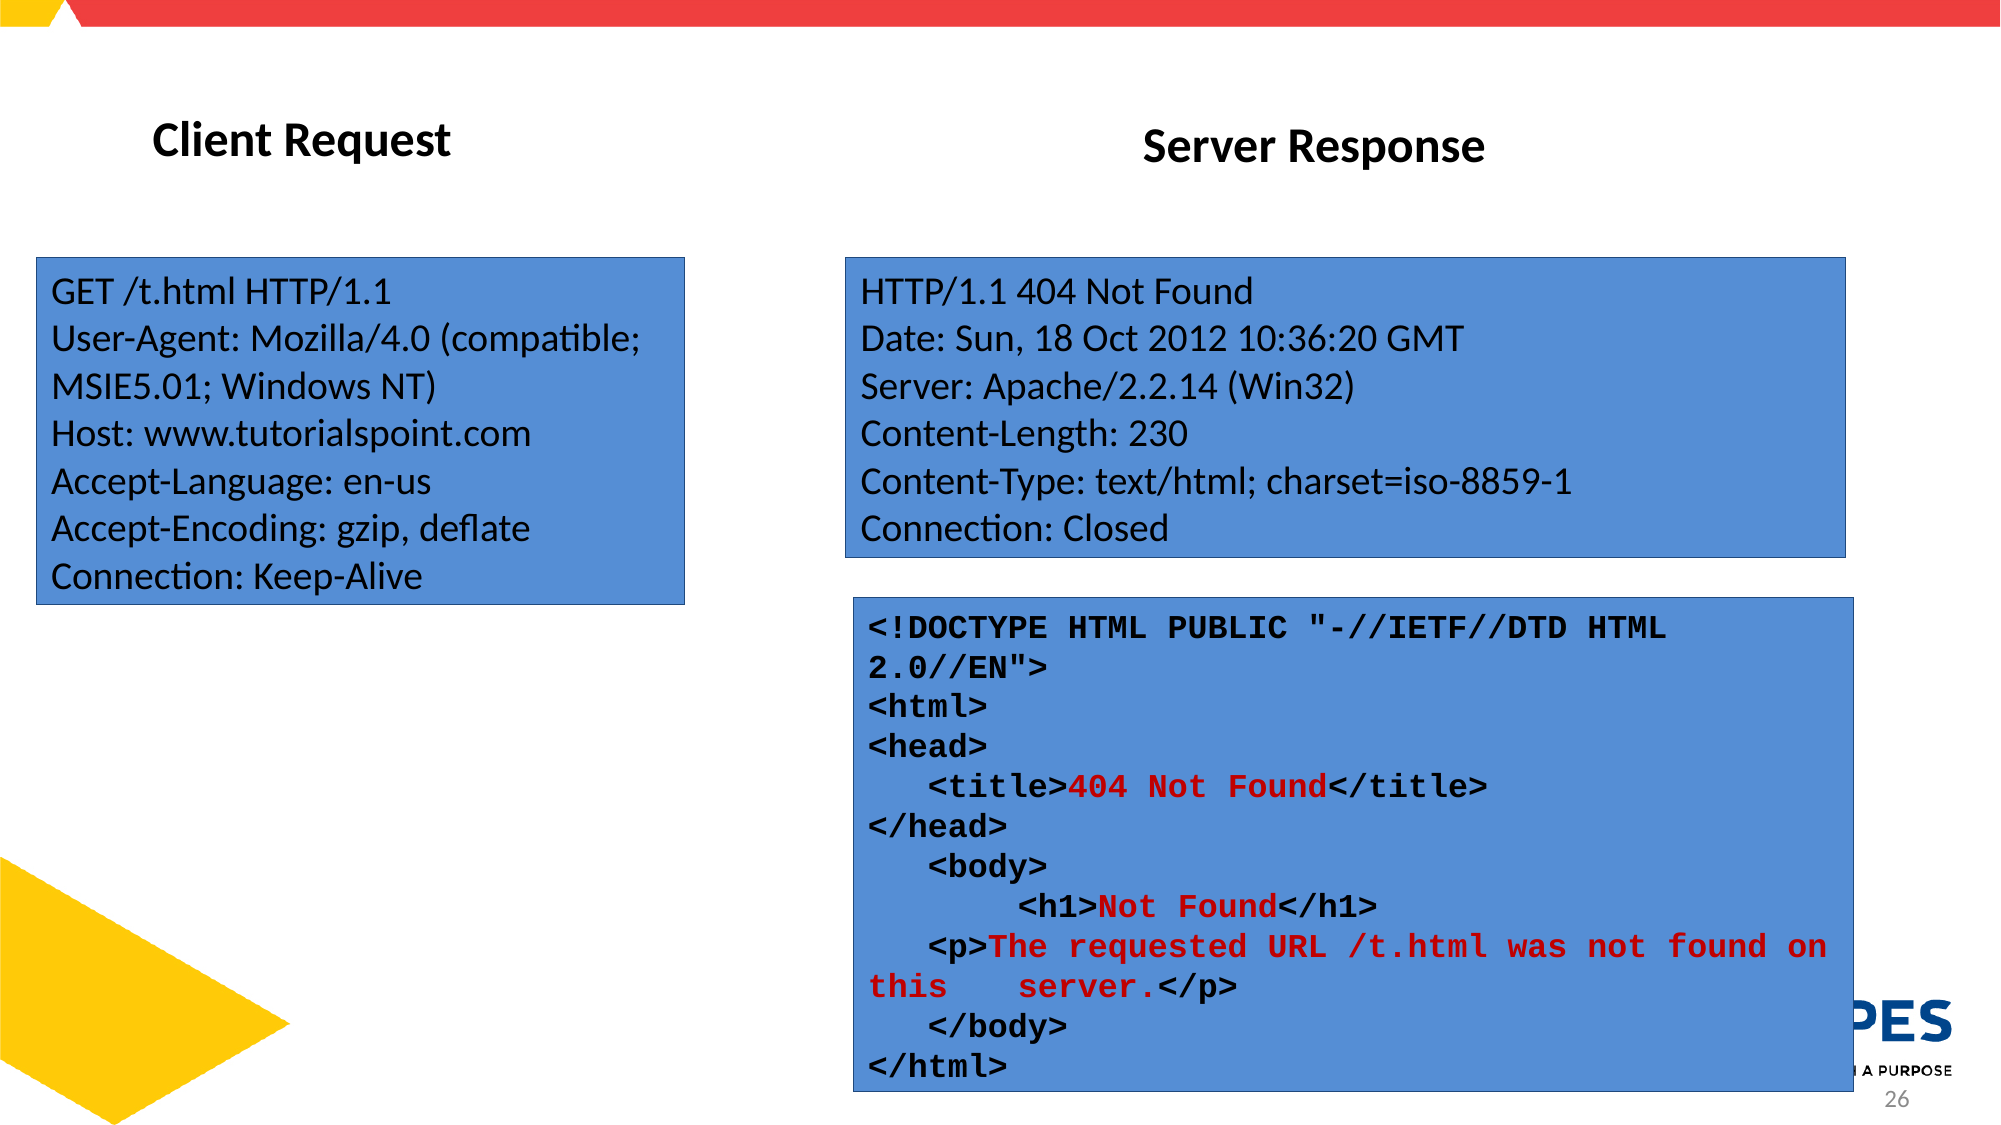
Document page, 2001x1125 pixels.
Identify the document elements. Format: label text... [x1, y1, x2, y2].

text_box GET /t.html HTTP/1.1 User-Agent: Mozilla/4.0 (compatible; MSIE5.01; Windows NT) Host: www.tutorialspoint.com Accept-Language: en-us Accept-Encoding: gzip, deflate Connection: Keep-Alive [36, 257, 685, 605]
text_box HTTP/1.1 404 Not Found Date: Sun, 18 Oct 2012 10:36:20 GMT Server: Apache/2.2.14 (Win32) Content-Length: 230 Content-Type: text/html; charset=iso-8859-1 Connection: Closed [845, 257, 1846, 558]
picture [0, 0, 2001, 1125]
text_box <!DOCTYPE HTML PUBLIC "-//IETF//DTD HTML 2.0//EN"> <html> <head> <title>404 Not Found</title> </head> <body> <h1>Not Found</h1> <p>The requested URL /t.html was not found on this server.</p> </body> </html> [853, 597, 1854, 1092]
text_box Server Response [1128, 104, 1578, 180]
text_box Client Request [137, 99, 506, 174]
